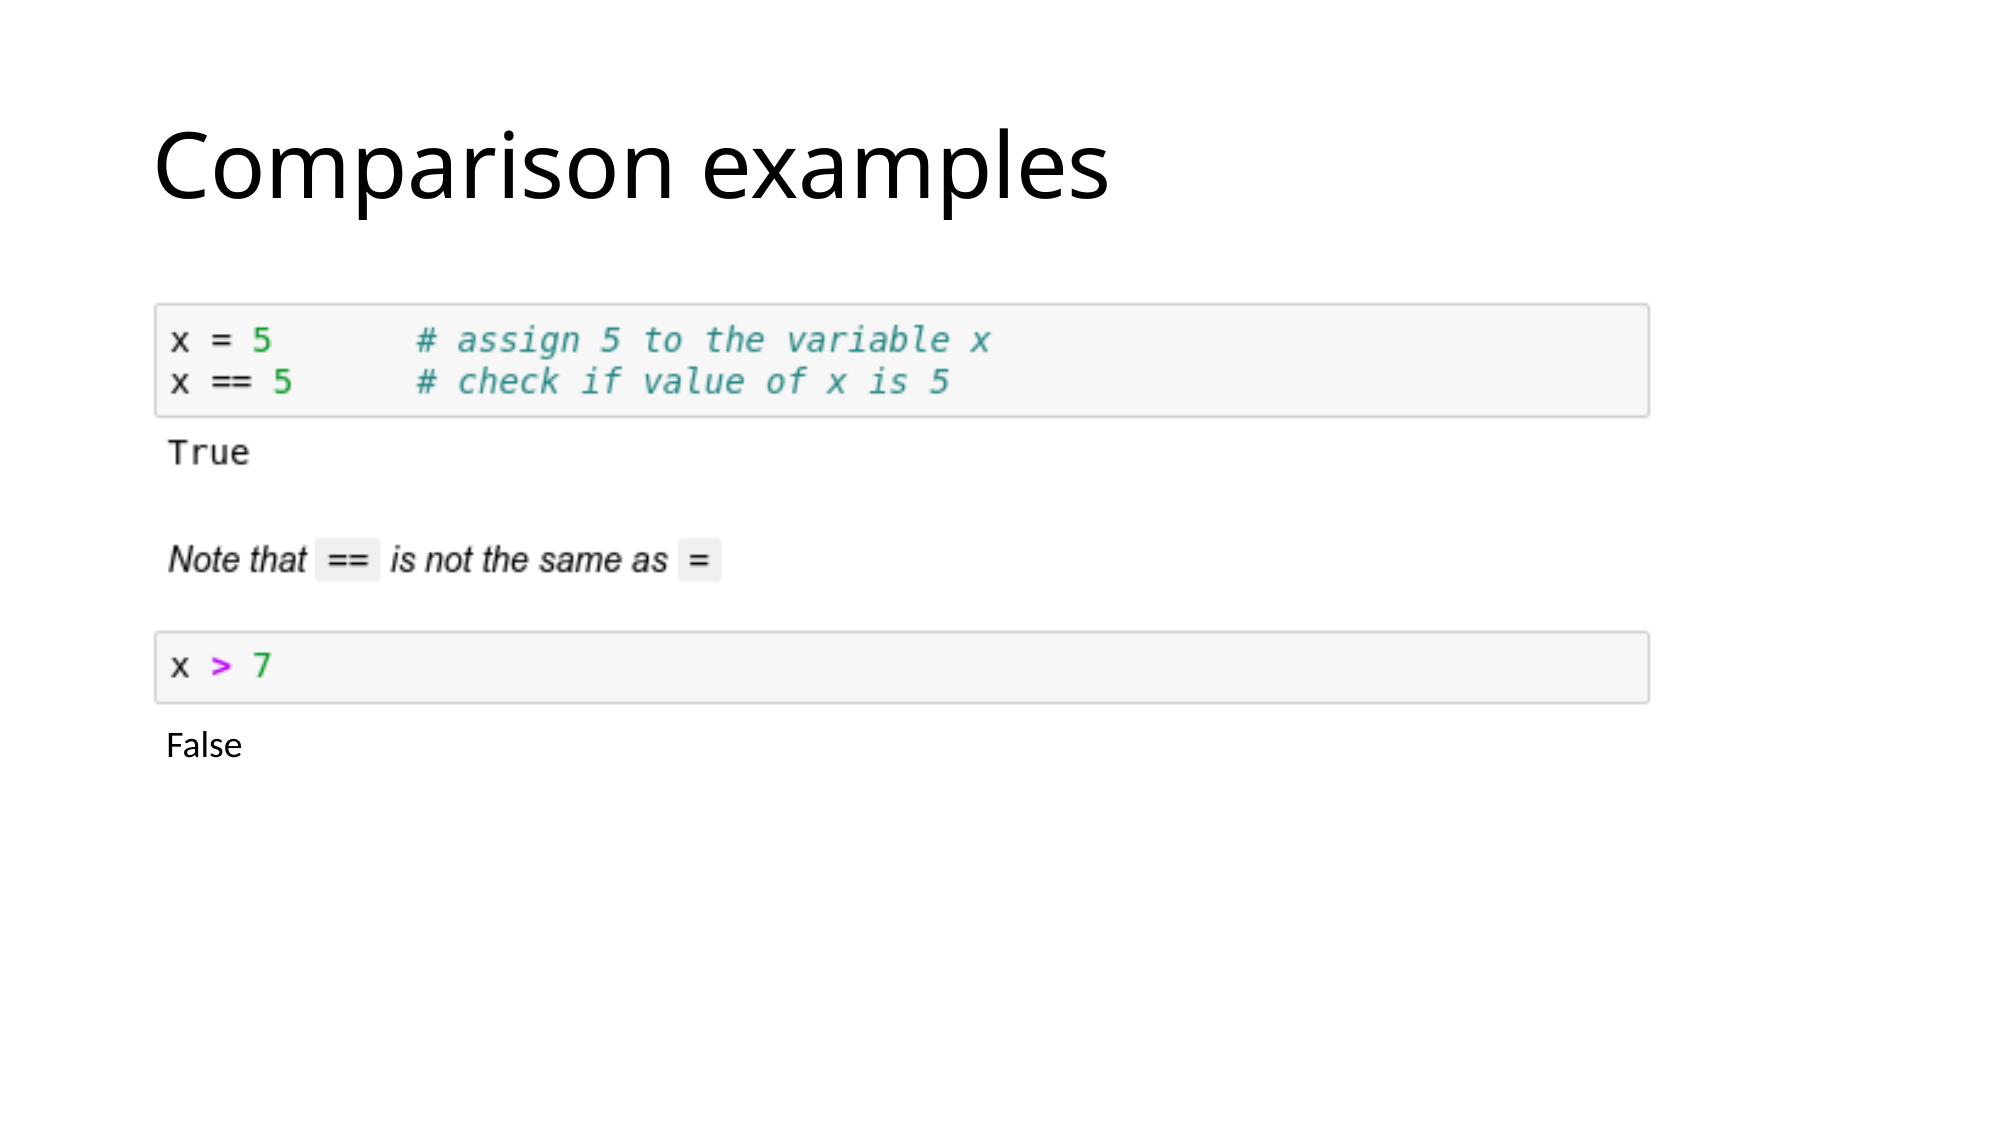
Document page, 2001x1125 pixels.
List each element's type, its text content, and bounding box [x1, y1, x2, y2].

title Comparison examples [137, 59, 1863, 278]
picture [145, 289, 1662, 712]
text_box False [151, 720, 602, 773]
